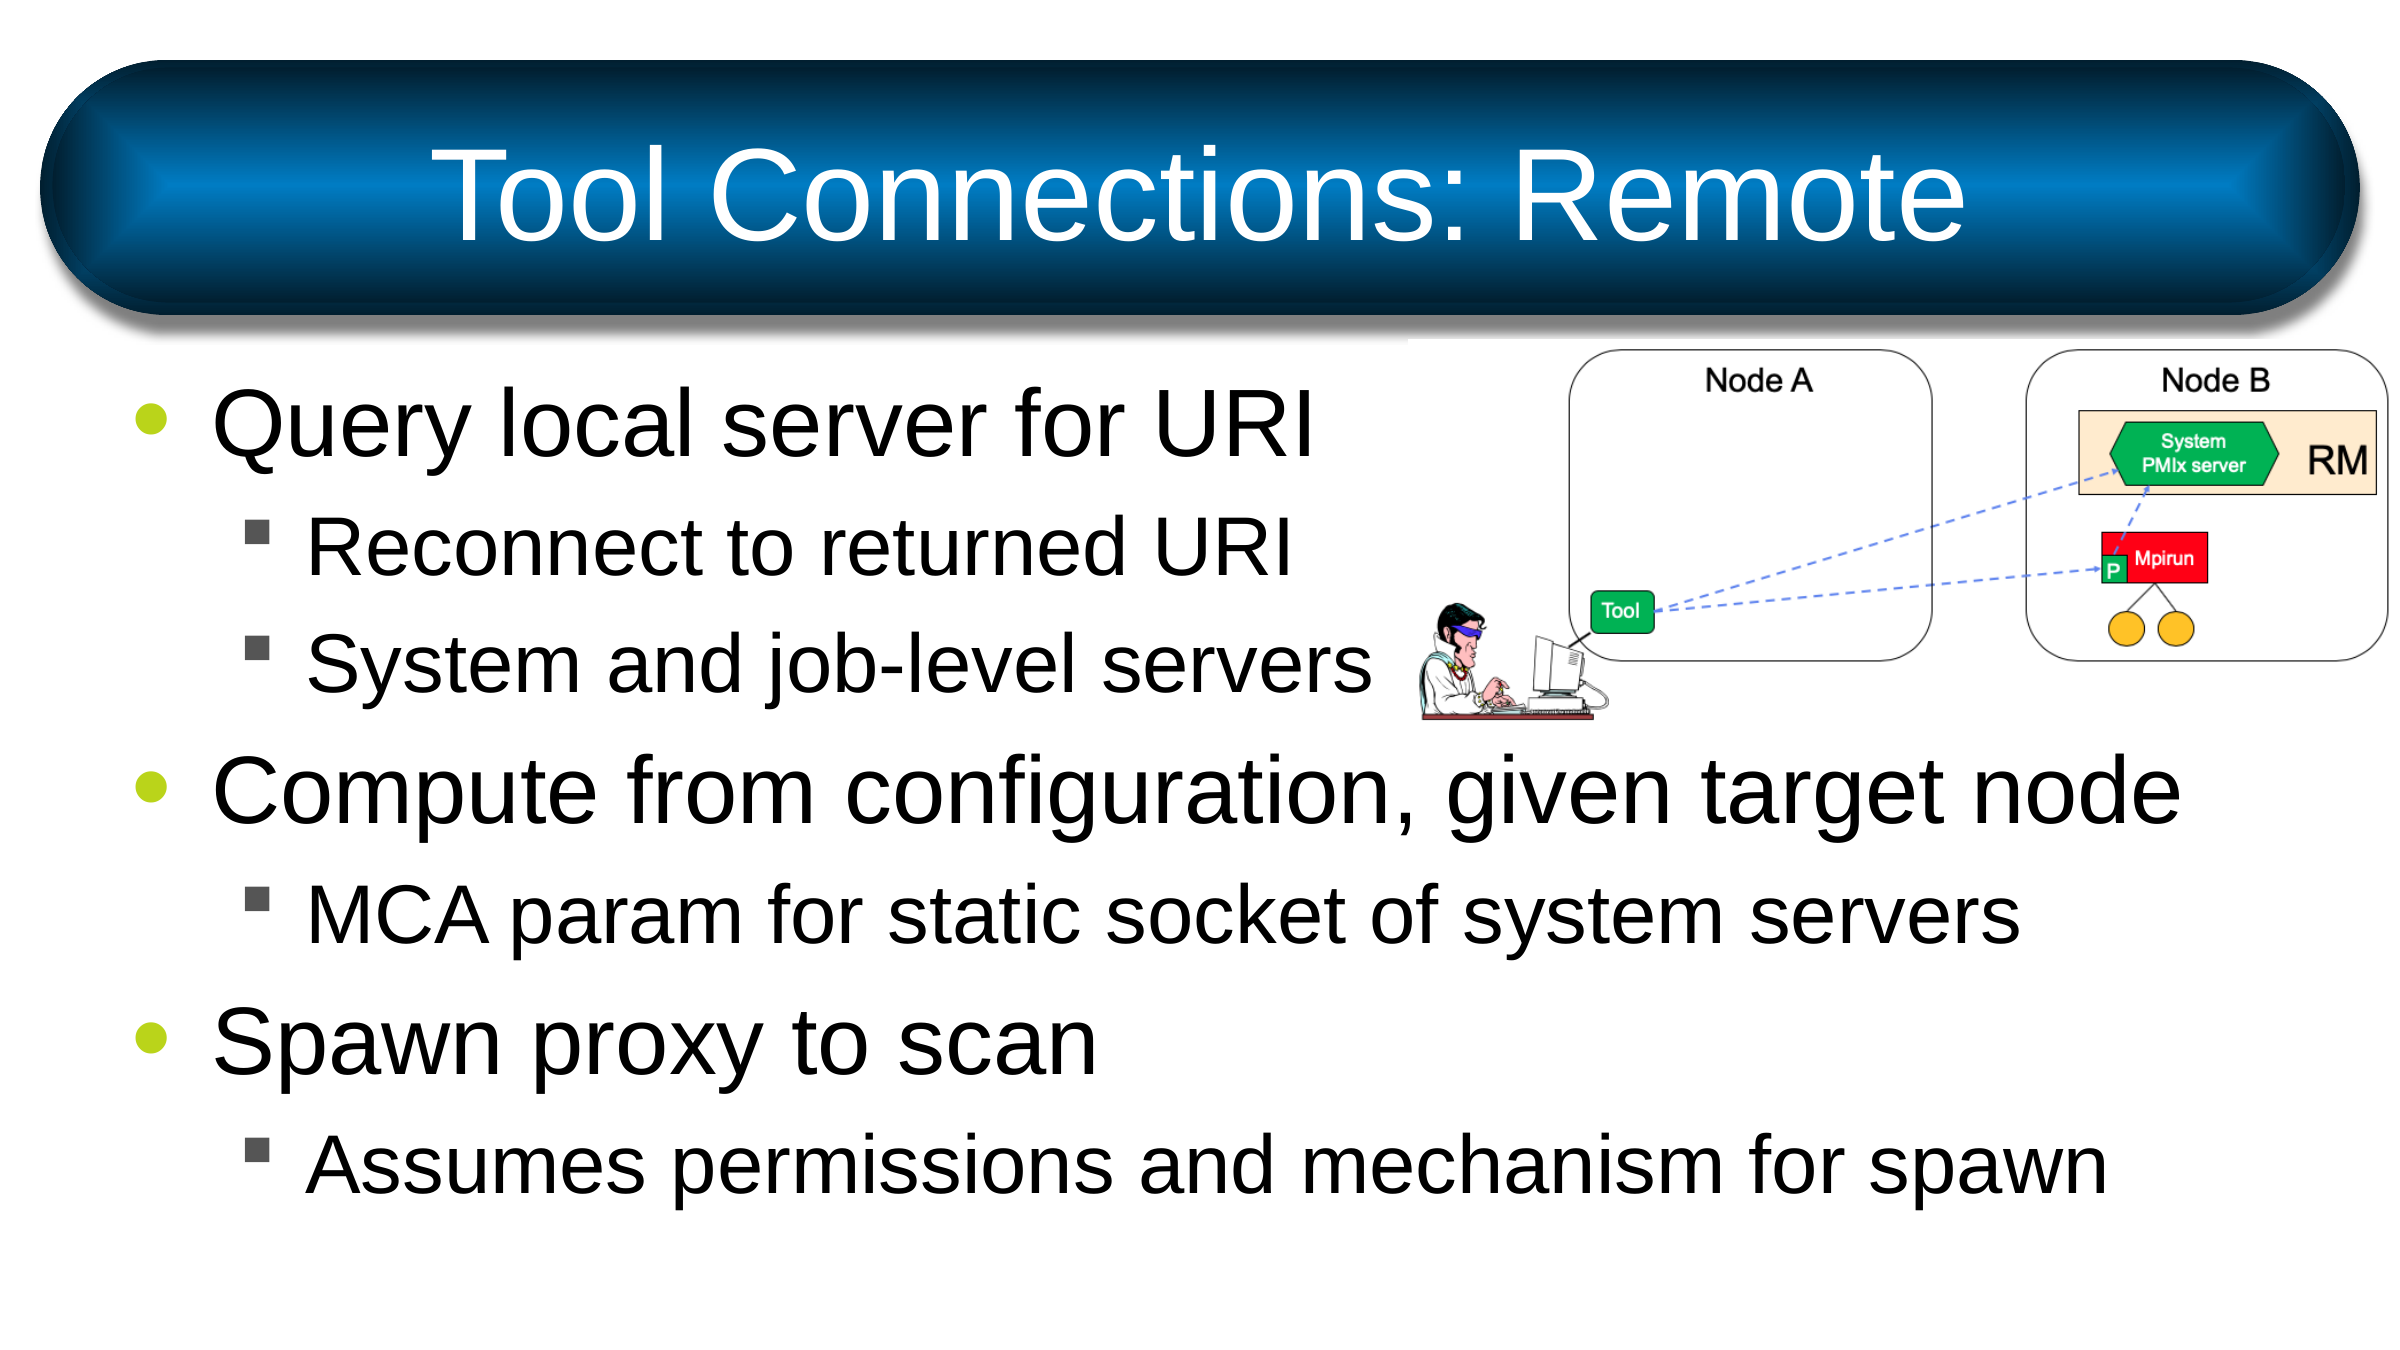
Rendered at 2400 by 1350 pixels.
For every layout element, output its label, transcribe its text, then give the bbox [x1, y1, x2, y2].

picture [1408, 339, 2400, 728]
list Query local server for URI Reconnect to returned URI System and job-level servers Compute from configuration, given target node MCA param for static socket of system servers Spawn proxy to scan Assumes permissions and mechanism for spawn [109, 350, 2291, 1310]
title Tool Connections: Remote [179, 75, 2221, 300]
